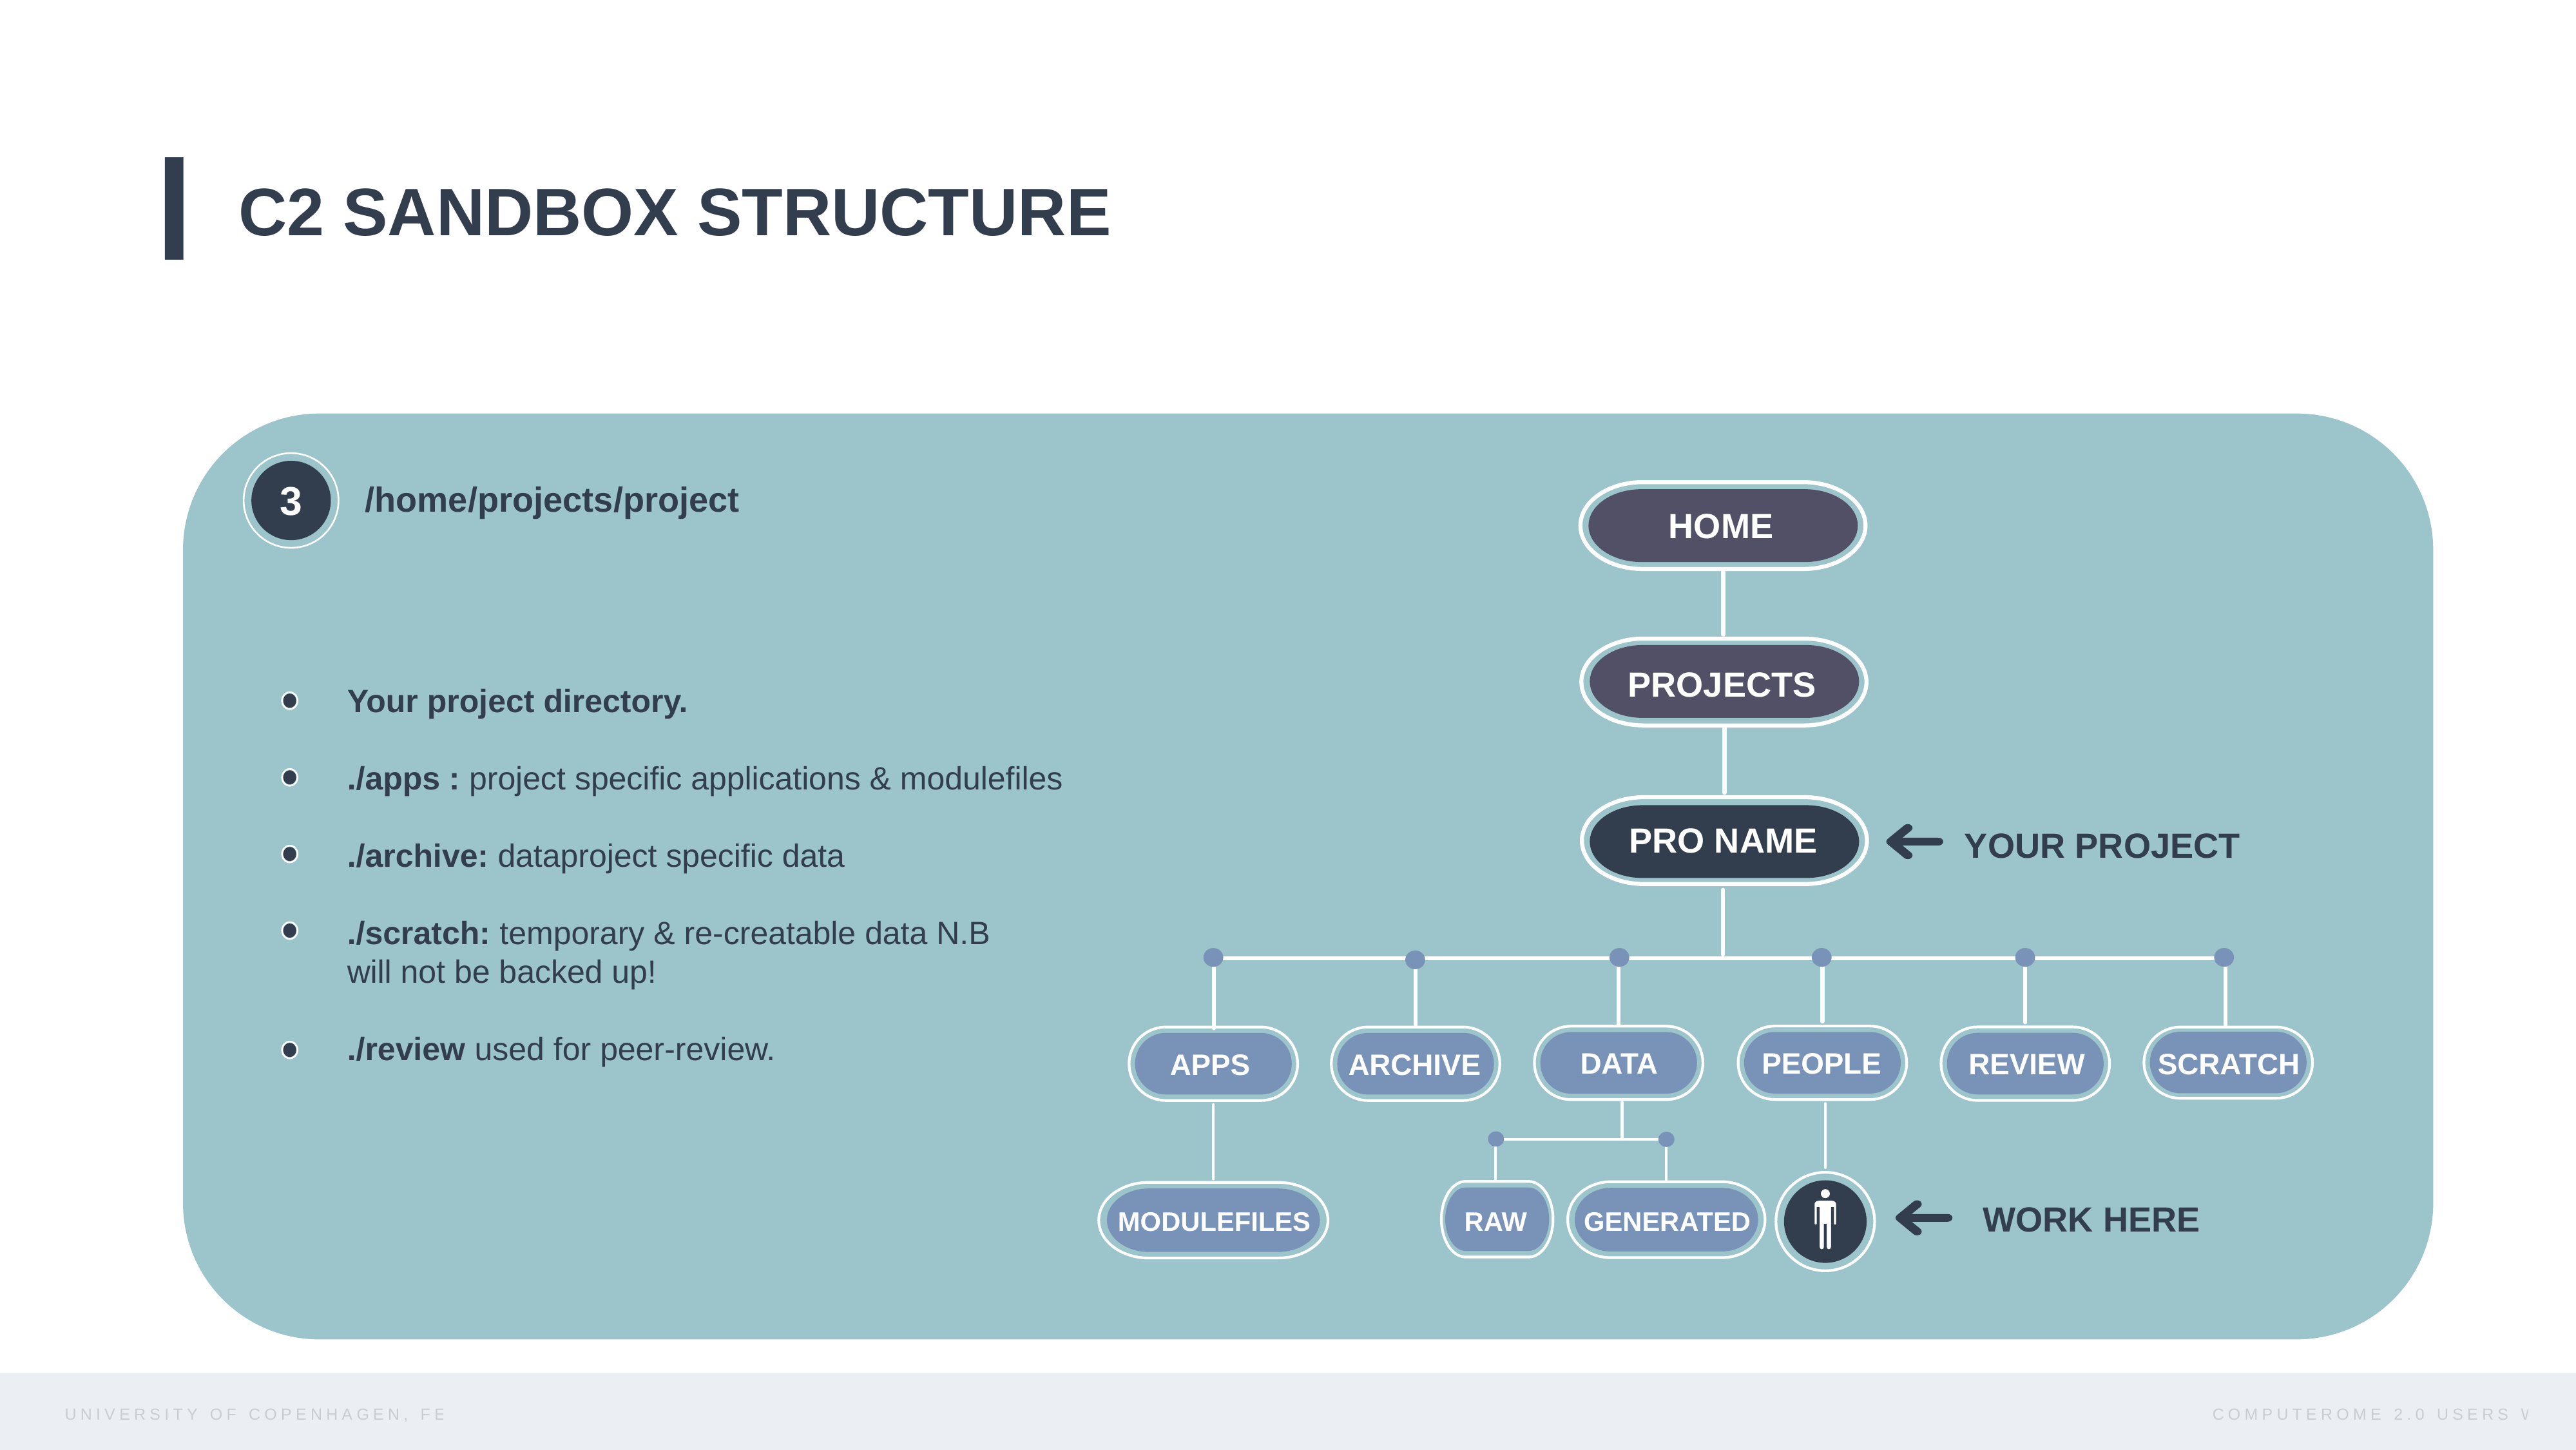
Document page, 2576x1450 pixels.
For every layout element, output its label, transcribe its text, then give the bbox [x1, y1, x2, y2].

text_box Your project directory. ./apps : project specific applications & modulefiles ./archive: dataproject specific data ./scratch: temporary & re-creatable data N.B will not be backed up! ./review used for peer-review. [342, 675, 1099, 1072]
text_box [164, 157, 1133, 260]
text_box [282, 922, 298, 940]
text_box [243, 452, 339, 548]
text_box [282, 769, 298, 786]
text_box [1099, 481, 2415, 1271]
text_box /home/projects/project [360, 471, 746, 525]
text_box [282, 845, 298, 863]
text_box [282, 691, 298, 710]
text_box [183, 413, 2434, 1340]
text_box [282, 1041, 298, 1059]
